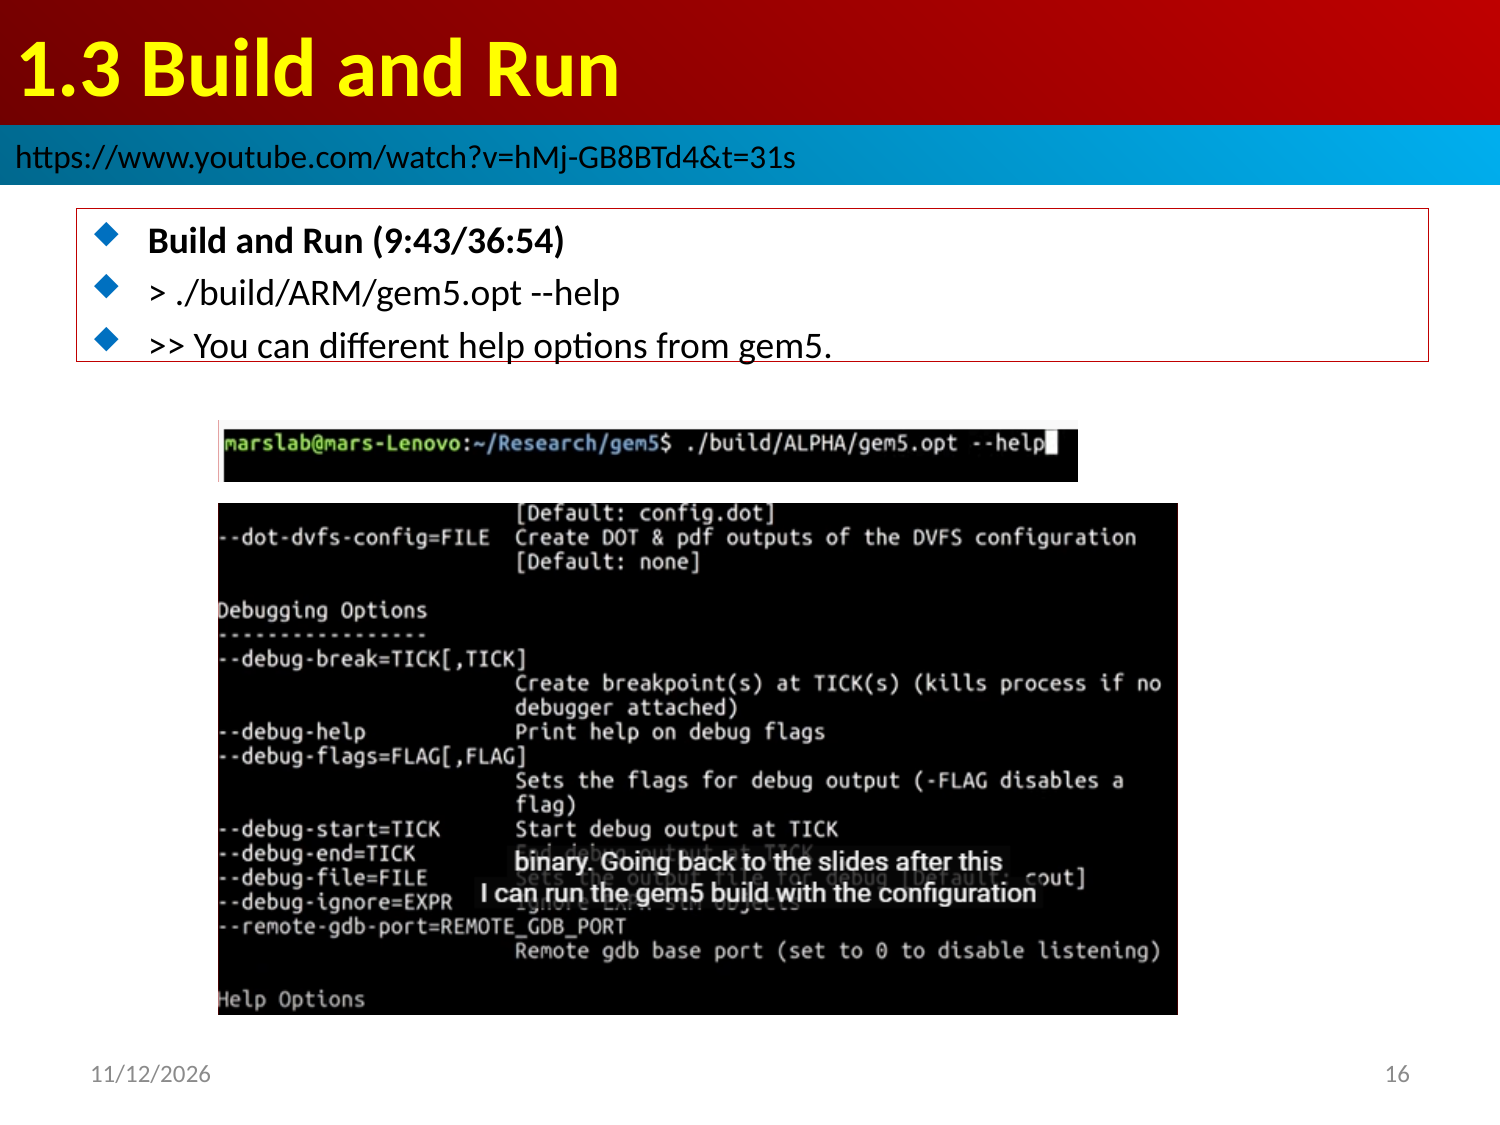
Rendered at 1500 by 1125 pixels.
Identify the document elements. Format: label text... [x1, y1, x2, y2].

text_box https://www.youtube.com/watch?v=hMj-GB8BTd4&t=31s [0, 125, 1500, 185]
title 1.3 Build and Run [0, 0, 1500, 125]
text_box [218, 420, 1078, 482]
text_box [218, 503, 1179, 1015]
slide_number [75, 1042, 425, 1103]
subtitle Build and Run (9:43/36:54) > ./build/ARM/gem5.opt --help >> You can different help options from gem5. [76, 208, 1429, 362]
slide_number 16 [1074, 1042, 1425, 1103]
